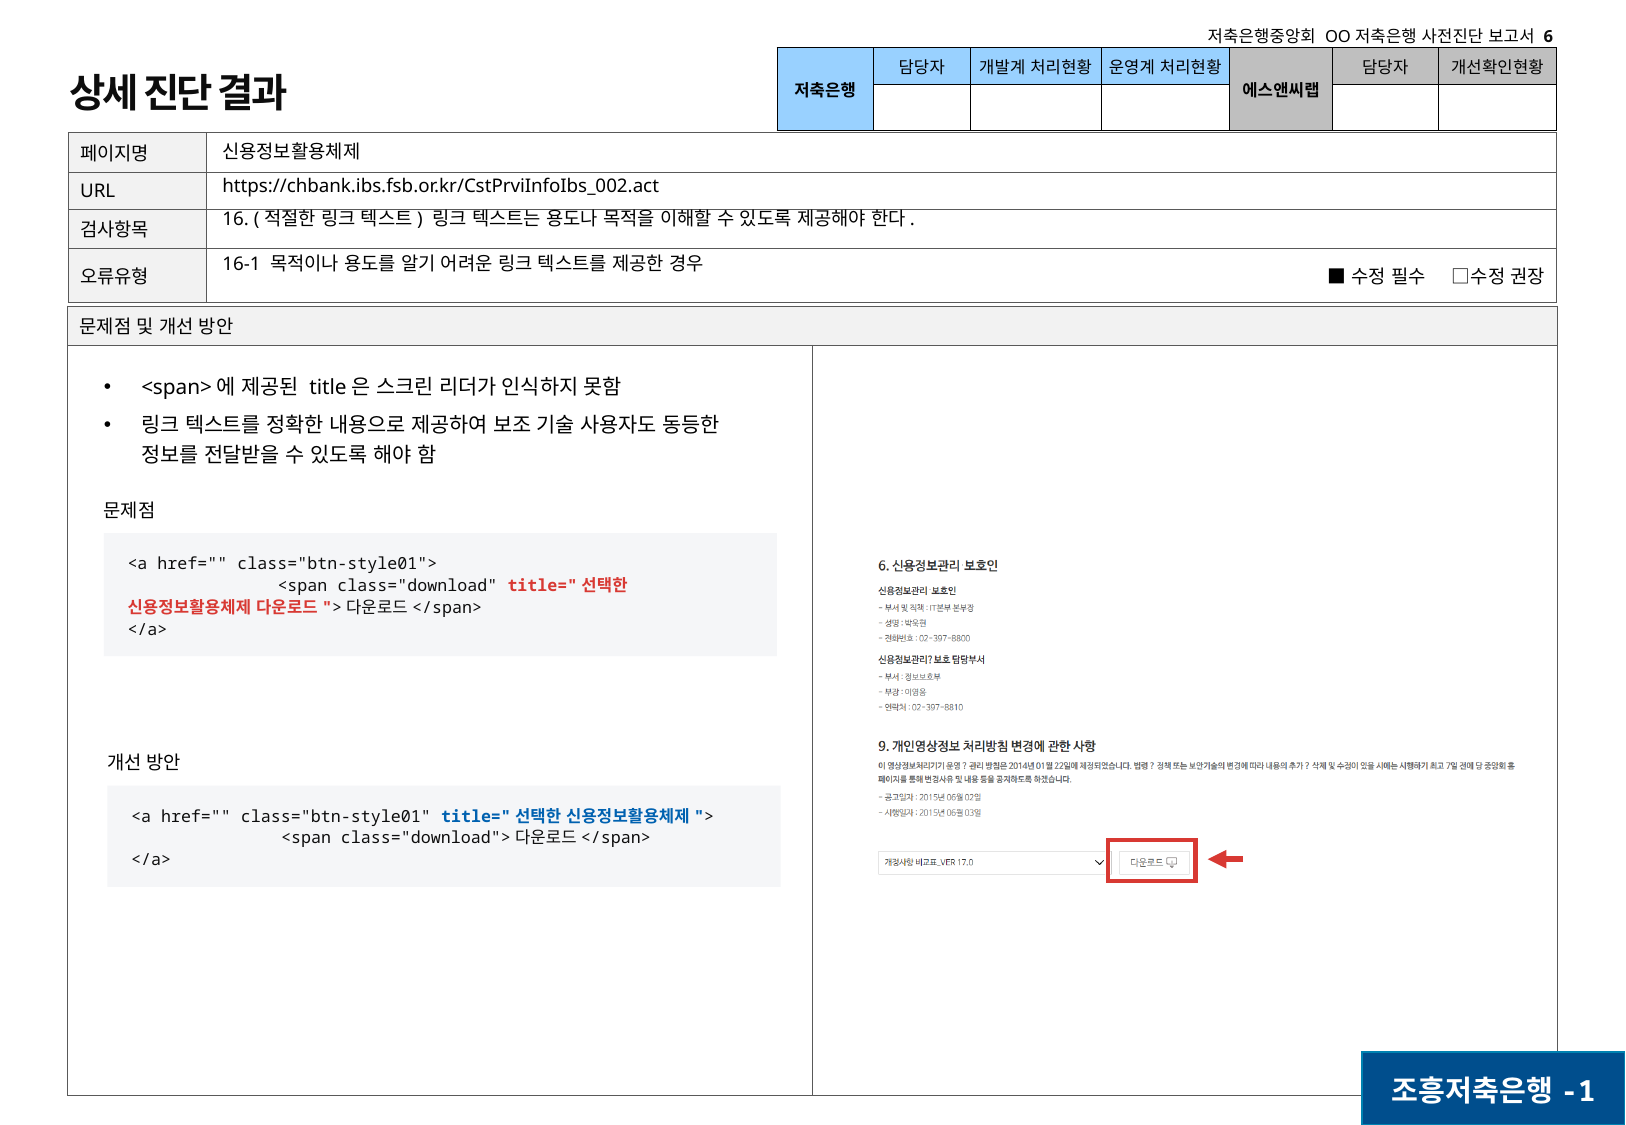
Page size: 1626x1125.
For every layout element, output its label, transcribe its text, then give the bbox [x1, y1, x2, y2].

table_header 운영계 처리현황 [1102, 48, 1229, 84]
list 16-1 목적이나 용도를 알기 어려운 링크 텍스트를 제공한 경우 [207, 235, 1293, 291]
list 16. (적절한 링크 텍스트) 링크 텍스트는 용도나 목적을 이해할 수 있도록 제공해야 한다. [207, 201, 1557, 236]
text_box 조흥저축은행-1 [1361, 1051, 1625, 1125]
table_header 담당자 [1333, 48, 1438, 84]
table_header 개선확인현황 [1439, 48, 1556, 84]
table_cell [874, 85, 970, 130]
title 상세 진단 결과 [69, 72, 777, 117]
table_cell [1333, 85, 1438, 130]
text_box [107, 750, 781, 887]
table_header 개발계 처리현황 [971, 48, 1101, 84]
table_header 저축은행 [778, 48, 873, 130]
table_cell [1102, 85, 1229, 130]
table_header 에스앤씨랩 [1230, 48, 1332, 130]
list 신용정보활용체제 [207, 133, 1557, 167]
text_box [103, 498, 778, 657]
picture [848, 542, 1525, 891]
list <span>에 제공된 title은 스크린 리더가 인식하지 못함 링크 텍스트를 정확한 내용으로 제공하여 보조 기술 사용자도 동등한 정보를 전달받을 수 있도록 해야 함 [103, 368, 778, 498]
table_cell [1439, 85, 1556, 130]
table_header 담당자 [874, 48, 970, 84]
list https://chbank.ibs.fsb.or.kr/CstPrviInfoIbs_002.act [207, 167, 1557, 201]
table_cell [971, 85, 1101, 130]
